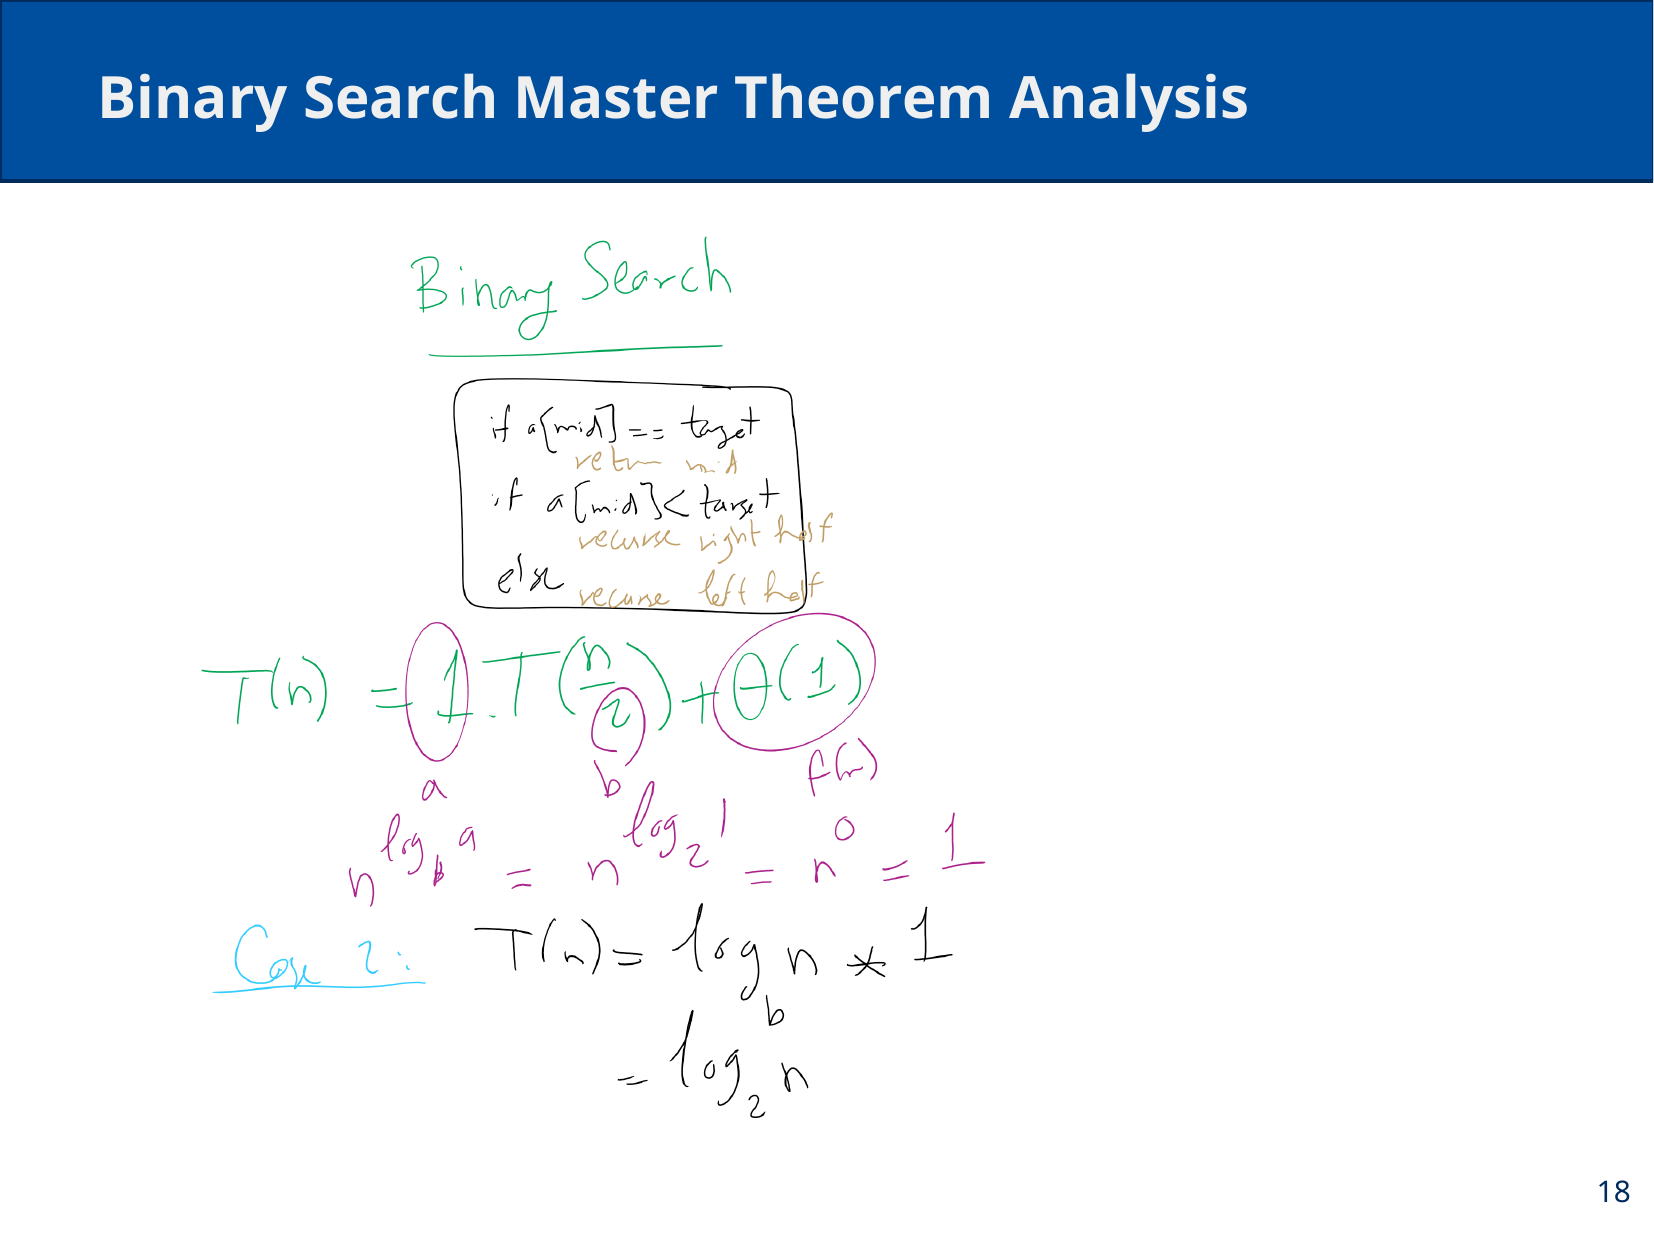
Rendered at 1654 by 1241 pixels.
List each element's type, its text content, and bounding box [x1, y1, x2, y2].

slide_number 18 [1546, 1145, 1647, 1241]
picture [196, 232, 1532, 1123]
title Binary Search Master Theorem Analysis [82, 35, 1571, 146]
